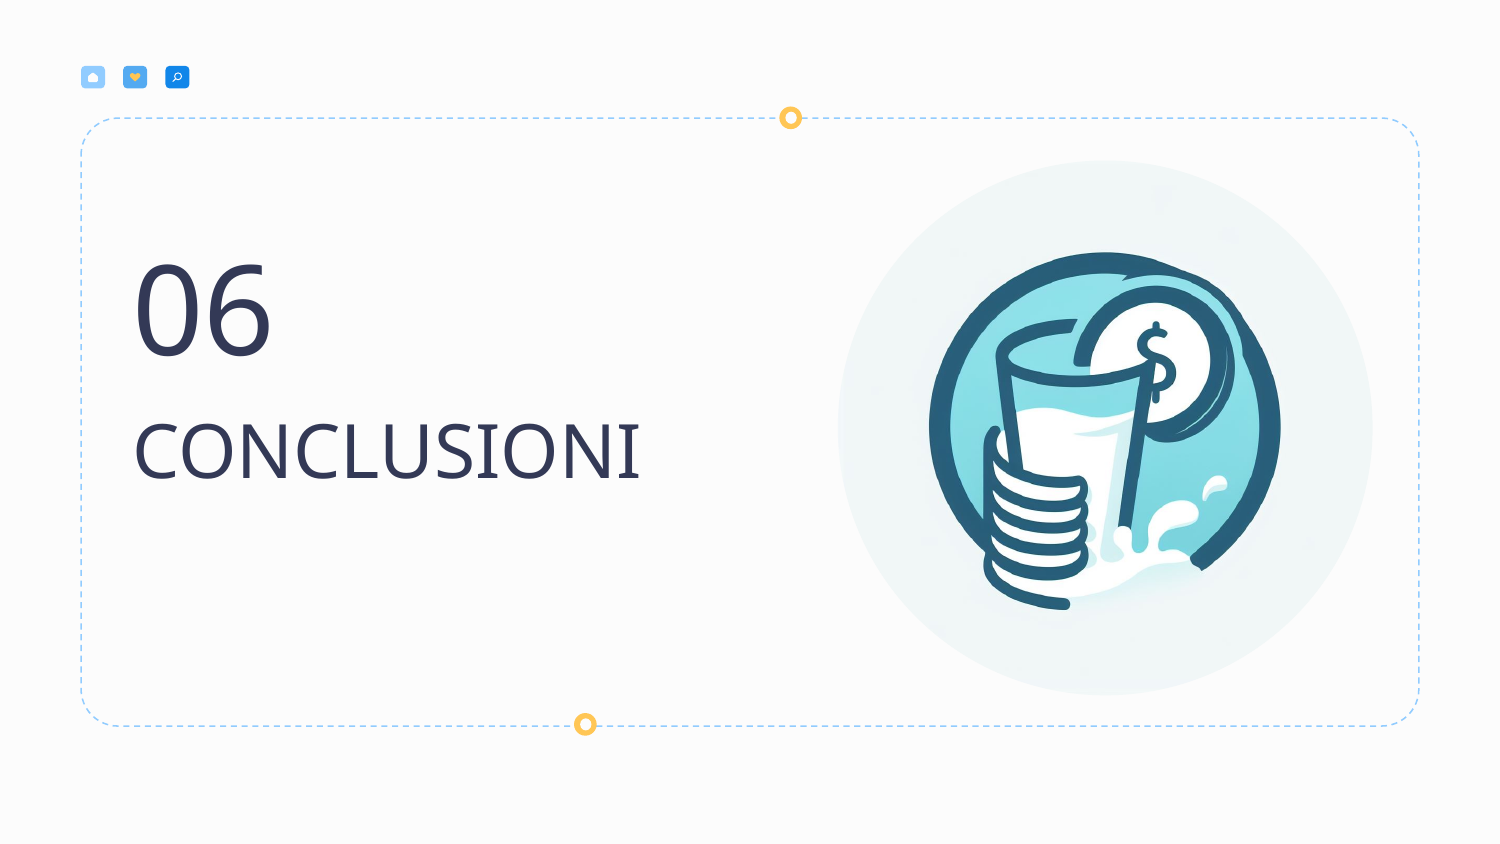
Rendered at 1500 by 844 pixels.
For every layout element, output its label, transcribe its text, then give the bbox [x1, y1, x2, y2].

title 06 [116, 257, 405, 396]
picture [837, 160, 1373, 696]
title CONCLUSIONI [116, 389, 832, 587]
